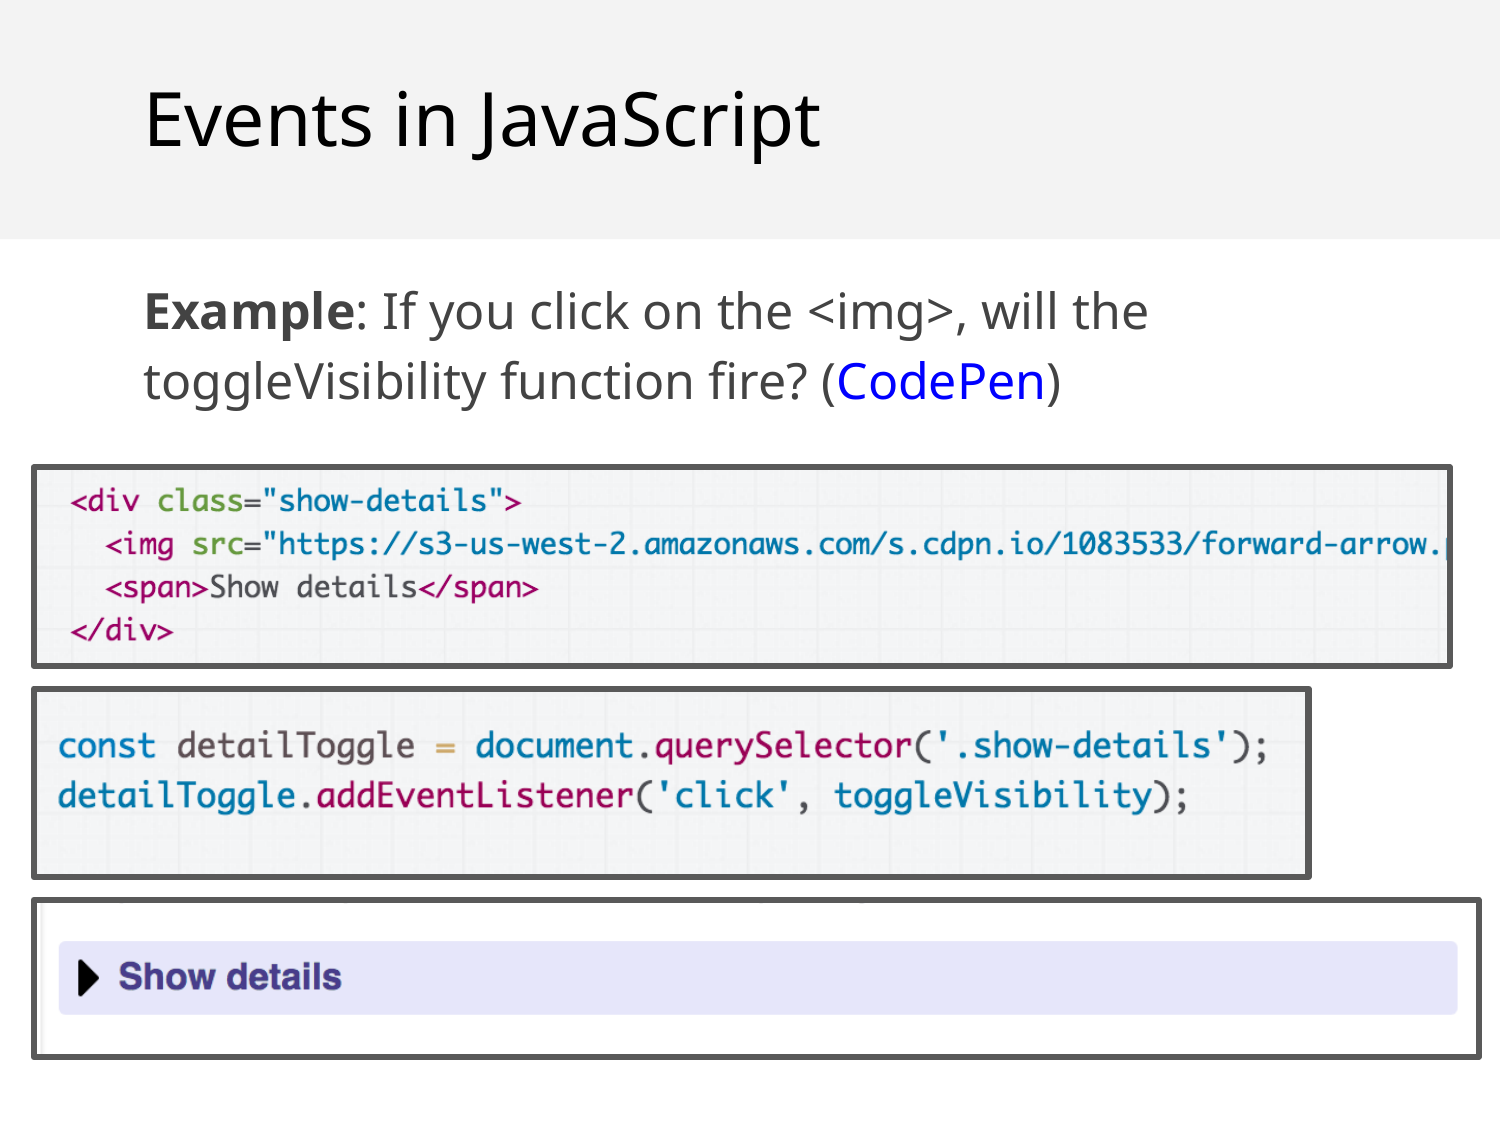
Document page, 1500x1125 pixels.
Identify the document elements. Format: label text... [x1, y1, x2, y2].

text_box Example: If you click on the <img>, will the toggleVisibility function fire? (CodePen) [128, 255, 1372, 426]
picture [36, 470, 1447, 664]
text_box Events in JavaScript [128, 56, 1372, 183]
picture [36, 691, 1306, 875]
picture [36, 902, 1476, 1055]
